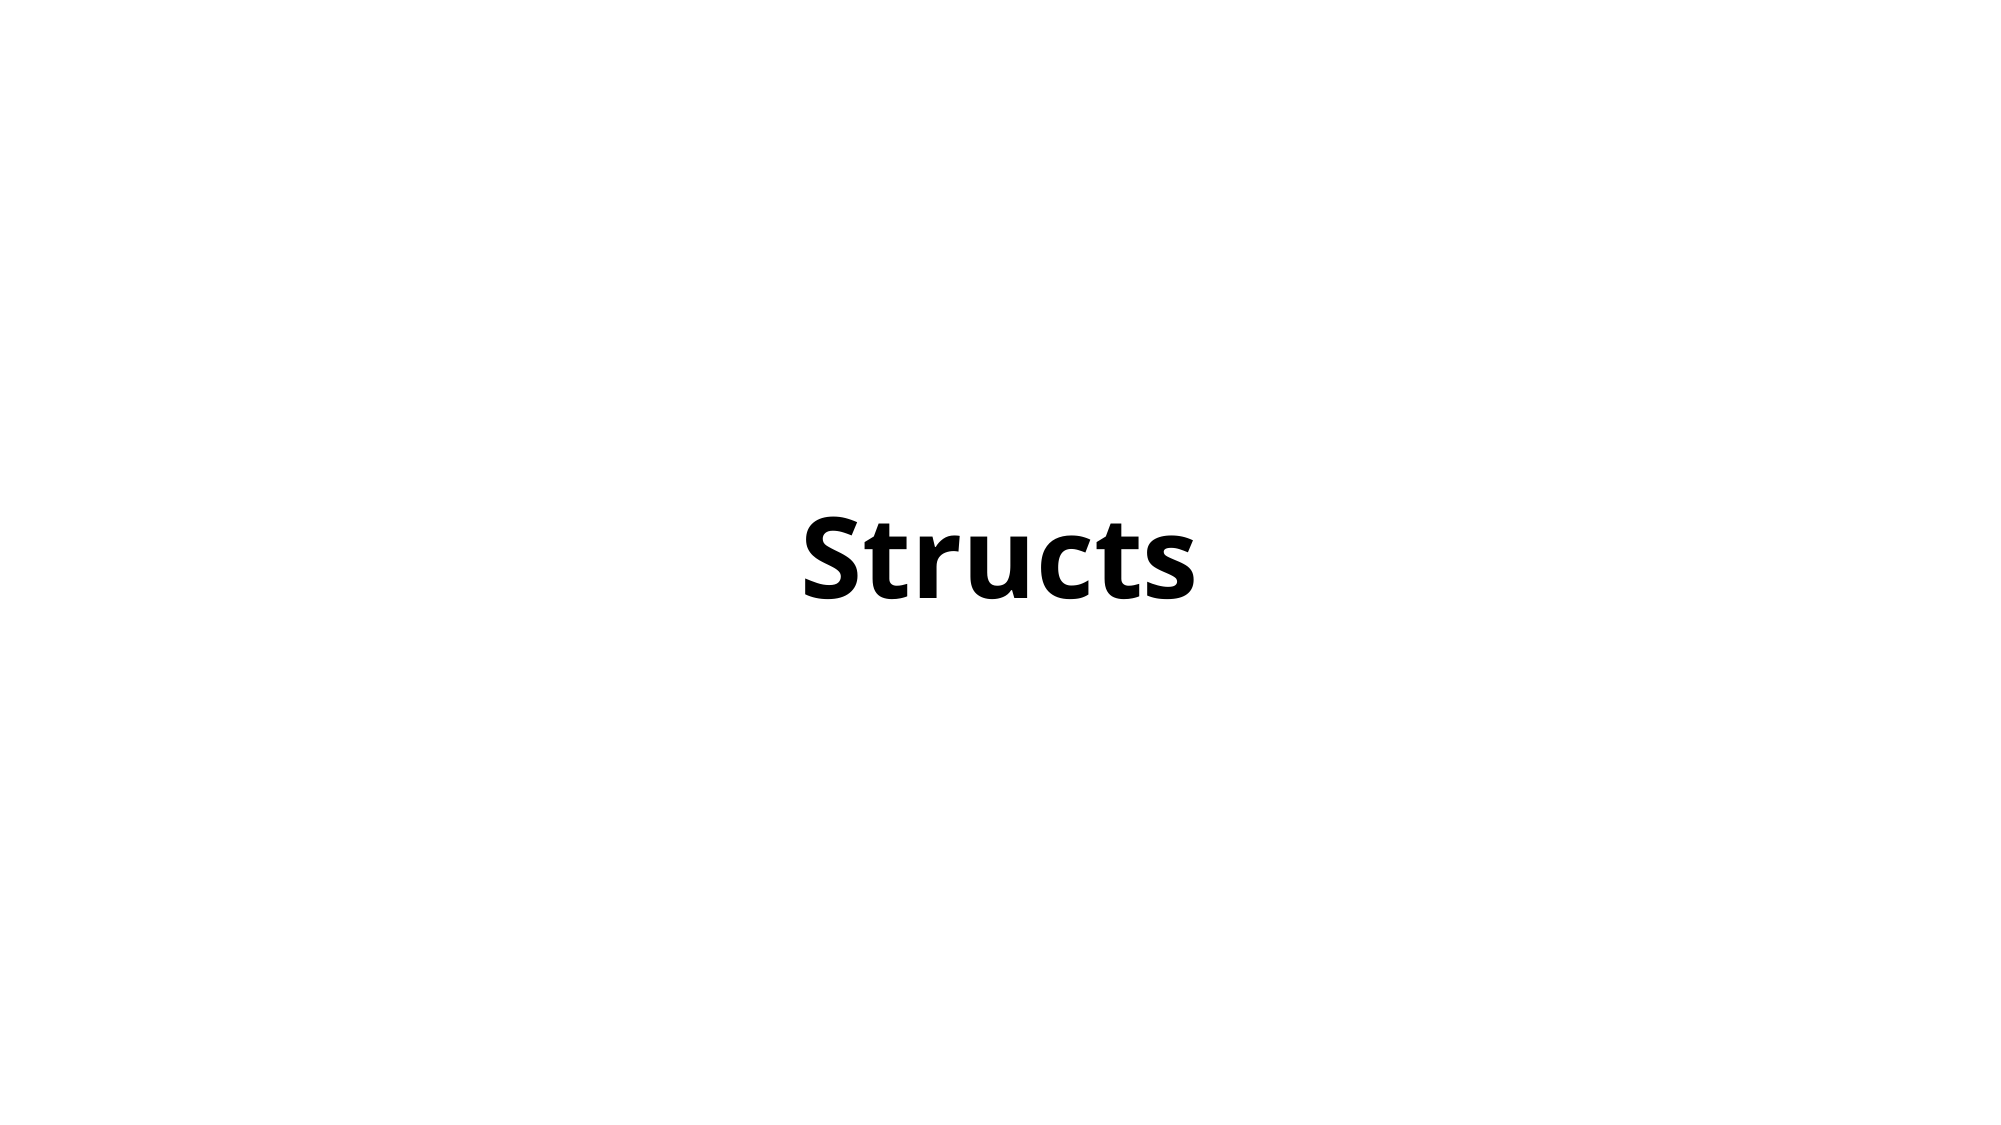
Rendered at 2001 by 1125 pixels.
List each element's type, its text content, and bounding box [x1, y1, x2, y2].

title Structs [64, 499, 1936, 626]
